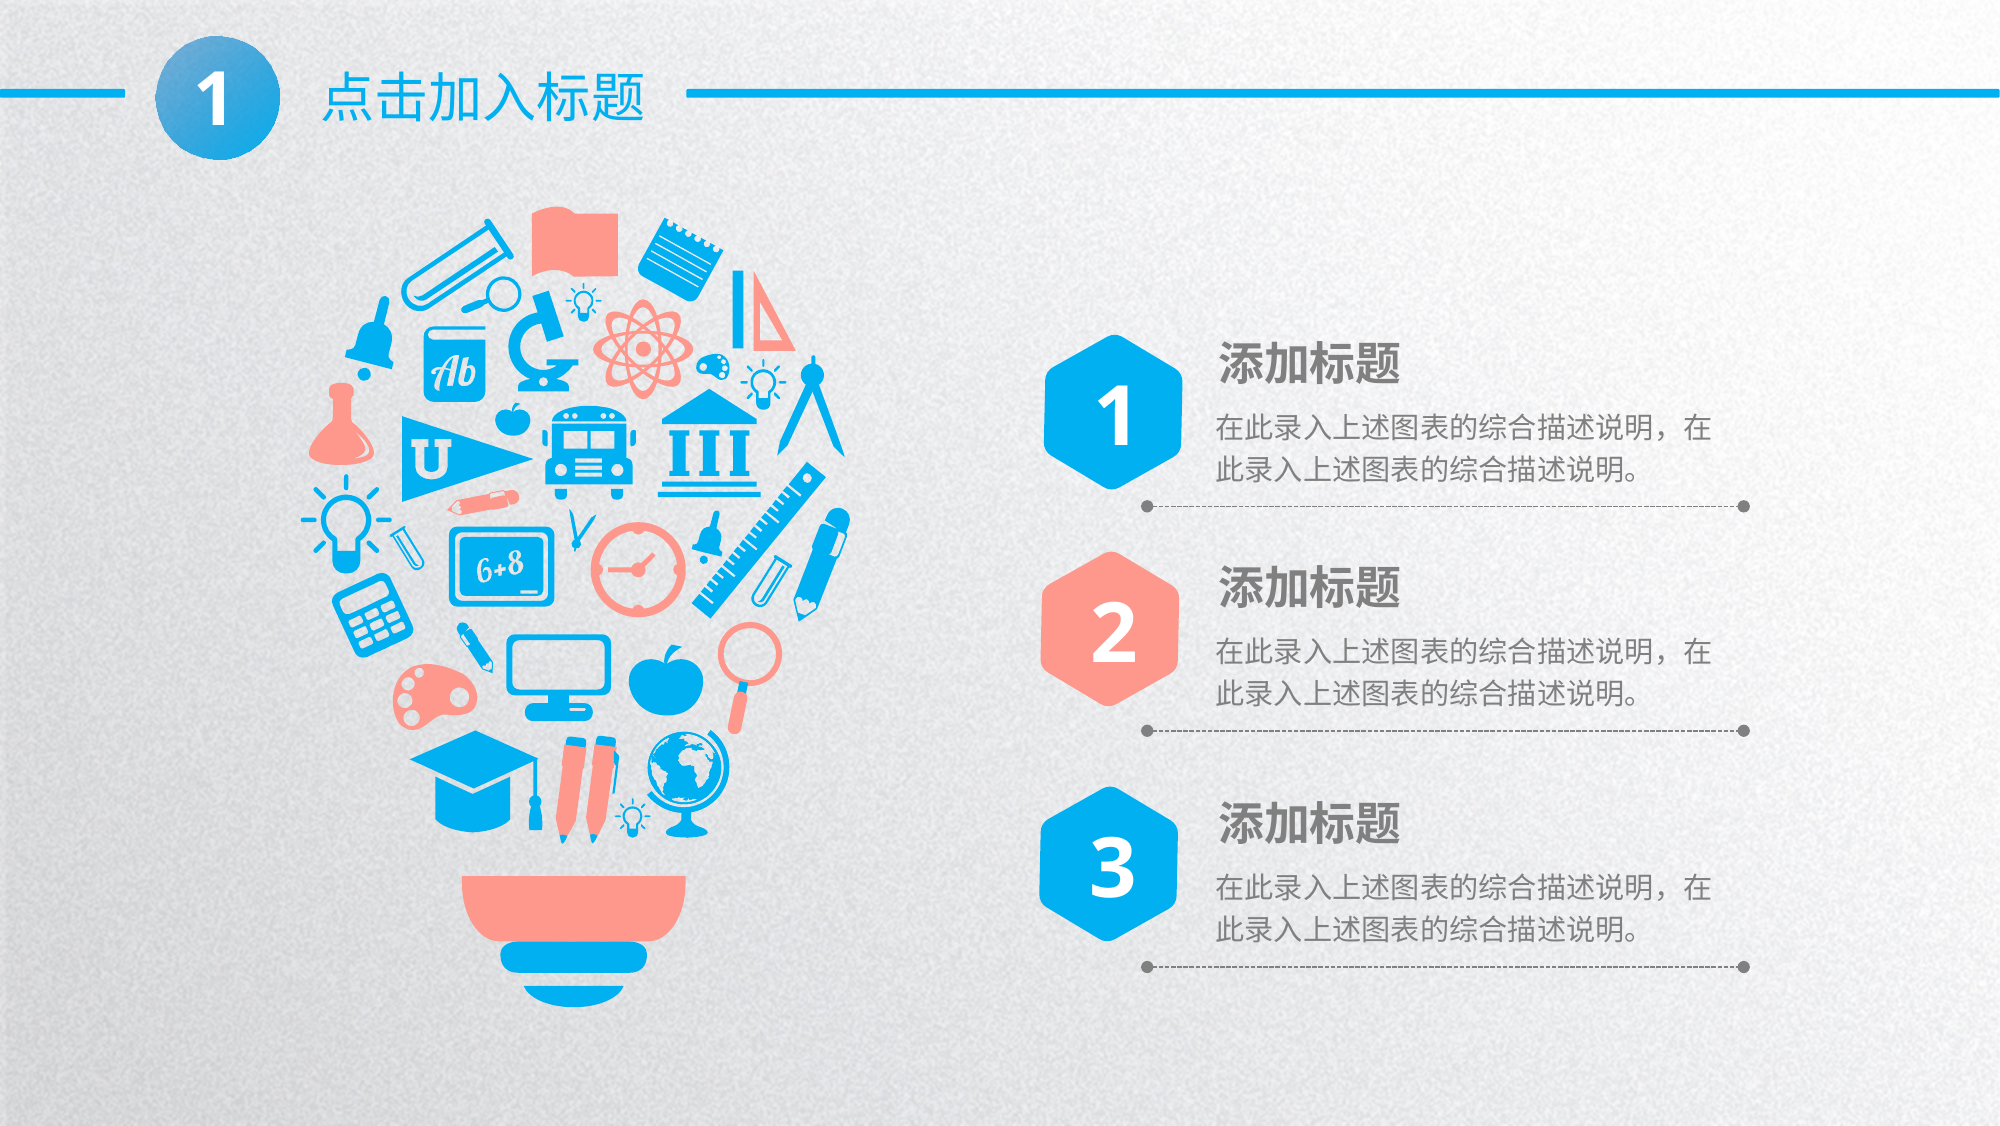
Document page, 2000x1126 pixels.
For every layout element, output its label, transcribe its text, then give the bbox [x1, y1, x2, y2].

text_box [654, 320, 661, 331]
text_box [645, 730, 730, 838]
text_box [662, 420, 757, 425]
text_box [485, 276, 522, 312]
text_box [737, 681, 749, 694]
text_box [542, 429, 548, 447]
text_box [729, 470, 750, 476]
text_box [484, 218, 514, 260]
text_box [696, 353, 730, 380]
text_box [409, 730, 545, 833]
text_box [569, 509, 578, 542]
text_box [611, 488, 624, 500]
text_box [774, 365, 780, 372]
text_box [500, 944, 648, 973]
text_box [423, 326, 486, 402]
text_box [638, 330, 648, 334]
text_box [624, 344, 628, 354]
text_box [628, 644, 704, 716]
text_box [691, 510, 723, 557]
text_box [401, 226, 506, 312]
text_box [344, 296, 394, 370]
text_box [545, 423, 633, 485]
text_box [343, 474, 349, 491]
text_box [521, 983, 626, 1010]
text_box [571, 540, 582, 549]
text_box [614, 360, 635, 368]
text_box [554, 488, 567, 500]
text_box [629, 381, 657, 400]
text_box [565, 736, 587, 747]
text_box 添加标题 [1203, 550, 1417, 618]
text_box [308, 382, 374, 465]
text_box [657, 491, 761, 498]
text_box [0, 88, 111, 98]
text_box 3 [1074, 806, 1137, 922]
text_box [669, 470, 690, 476]
text_box [459, 874, 688, 944]
text_box [446, 490, 520, 516]
text_box [402, 416, 534, 502]
text_box [699, 430, 720, 436]
text_box [746, 369, 777, 410]
text_box [320, 494, 372, 574]
text_box [717, 621, 783, 687]
text_box [605, 350, 643, 387]
text_box 添加标题 [1203, 787, 1417, 855]
text_box [729, 430, 750, 436]
text_box [559, 834, 568, 844]
text_box [702, 436, 716, 475]
text_box [800, 363, 824, 384]
text_box [605, 311, 681, 387]
text_box [376, 517, 392, 523]
text_box [561, 744, 587, 769]
text_box [586, 766, 613, 836]
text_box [319, 88, 2000, 98]
text_box [746, 365, 753, 372]
text_box [300, 517, 317, 523]
text_box [662, 481, 757, 487]
text_box [811, 355, 816, 369]
text_box [461, 300, 484, 314]
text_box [116, 35, 314, 160]
text_box [389, 526, 406, 537]
text_box [812, 380, 845, 457]
text_box [662, 388, 757, 420]
text_box [643, 311, 681, 349]
text_box [366, 486, 380, 500]
text_box [727, 691, 748, 735]
text_box [531, 206, 618, 277]
text_box [456, 622, 493, 674]
text_box [630, 429, 636, 447]
text_box [331, 572, 414, 658]
text_box [653, 331, 672, 338]
text_box [635, 341, 652, 357]
text_box [626, 320, 632, 331]
text_box [699, 555, 708, 564]
text_box [608, 552, 656, 578]
text_box [482, 297, 490, 305]
text_box [1040, 551, 1180, 707]
text_box [595, 735, 616, 746]
text_box [575, 514, 597, 543]
text_box [637, 217, 724, 302]
text_box [777, 380, 817, 456]
text_box [638, 364, 648, 368]
picture [0, 98, 2000, 1126]
text_box [614, 331, 634, 338]
text_box [658, 344, 662, 354]
text_box [614, 803, 640, 838]
text_box [652, 360, 672, 368]
text_box 1 [1078, 354, 1141, 470]
text_box [357, 367, 371, 381]
text_box 在此录入上述图表的综合描述说明，在此录入上述图表的综合描述说明。 [1200, 394, 1744, 494]
text_box [699, 470, 720, 476]
picture [0, 0, 2000, 88]
text_box [591, 744, 617, 769]
text_box [669, 430, 690, 436]
text_box 2 [1075, 571, 1138, 687]
text_box [774, 392, 780, 399]
text_box [508, 290, 579, 392]
text_box [313, 540, 327, 554]
text_box [793, 507, 850, 622]
text_box [366, 540, 380, 554]
text_box [392, 664, 478, 730]
text_box [675, 335, 694, 363]
text_box [511, 402, 521, 415]
text_box [1043, 334, 1183, 490]
text_box [621, 327, 643, 349]
text_box [773, 555, 793, 568]
text_box 在此录入上述图表的综合描述说明，在此录入上述图表的综合描述说明。 [1200, 855, 1744, 954]
text_box [732, 270, 744, 349]
text_box [589, 834, 598, 844]
text_box [1039, 786, 1178, 942]
text_box [495, 409, 531, 436]
text_box [629, 299, 657, 317]
text_box 添加标题 [1203, 326, 1417, 394]
text_box [506, 634, 612, 722]
text_box 点击加入标题 [319, 109, 661, 136]
text_box [753, 270, 796, 351]
text_box 在此录入上述图表的综合描述说明，在此录入上述图表的综合描述说明。 [1200, 618, 1744, 718]
text_box [626, 367, 632, 378]
text_box [590, 522, 686, 618]
text_box [551, 405, 627, 422]
text_box [392, 529, 425, 571]
text_box [555, 766, 583, 836]
text_box [757, 565, 785, 603]
text_box [733, 436, 746, 475]
text_box [751, 559, 789, 608]
text_box [593, 335, 611, 363]
text_box [612, 750, 620, 794]
text_box [691, 461, 826, 619]
text_box [448, 526, 555, 607]
text_box [643, 349, 665, 371]
text_box [672, 436, 686, 475]
text_box [654, 367, 661, 378]
text_box [413, 246, 499, 301]
text_box [396, 535, 420, 567]
text_box [313, 486, 327, 500]
text_box [570, 288, 597, 322]
text_box 点击加入标题 [319, 56, 661, 86]
